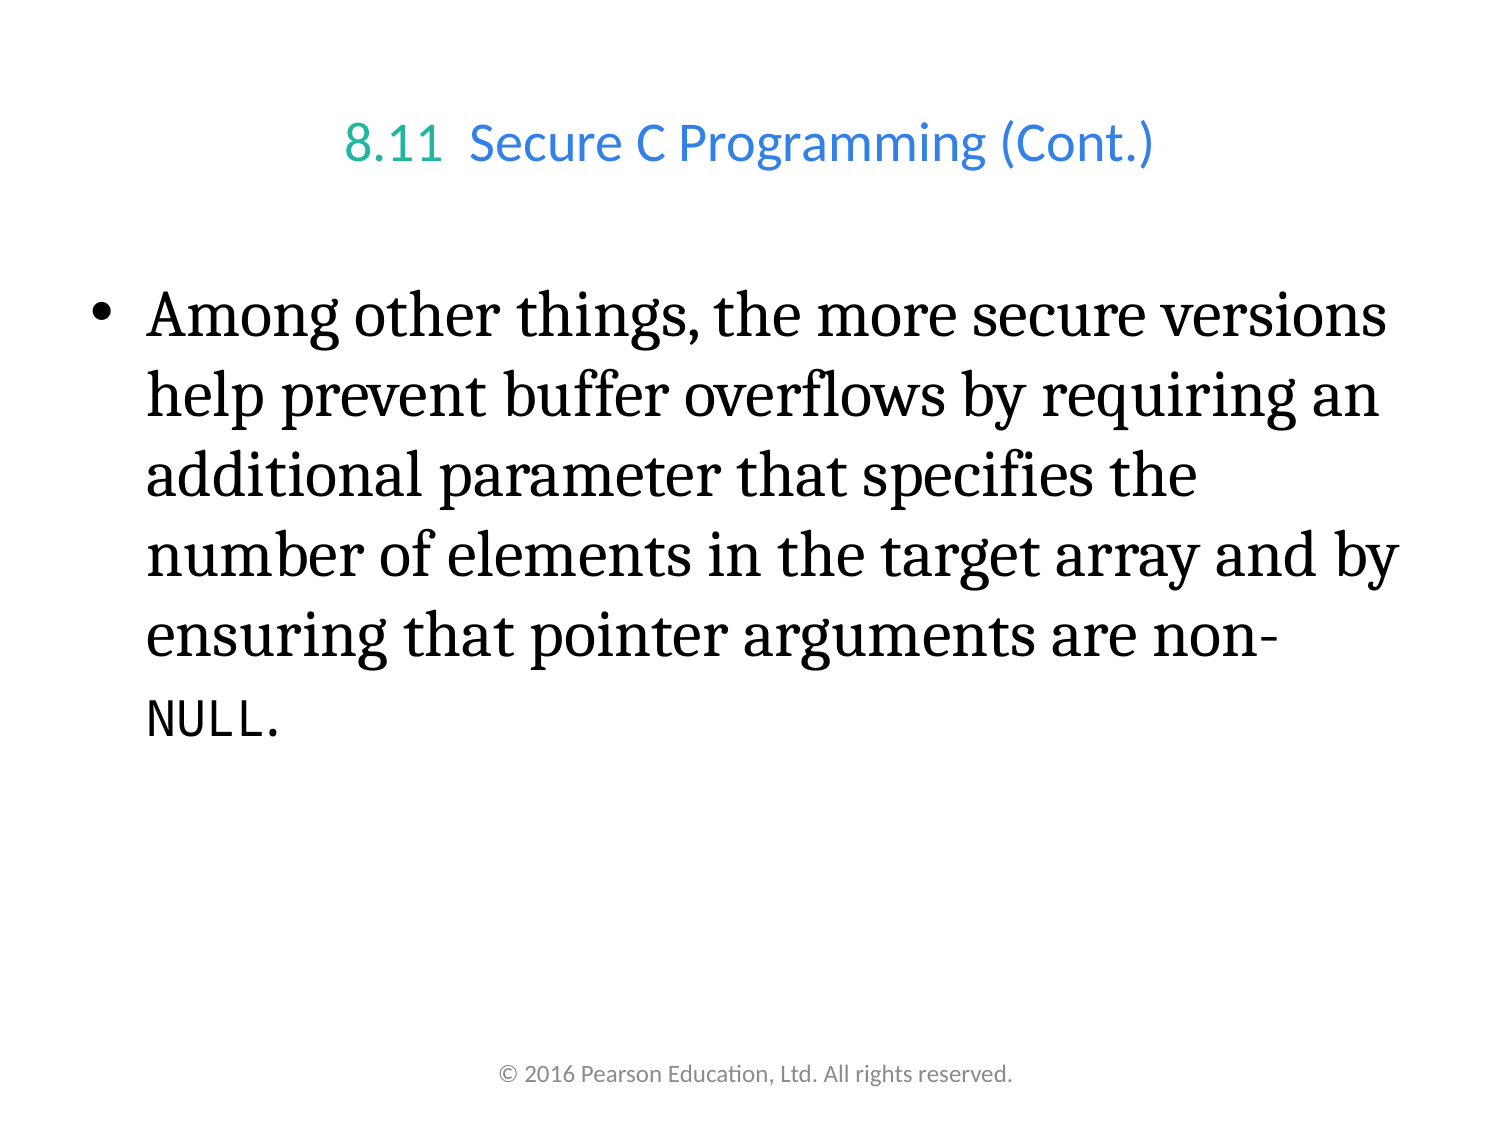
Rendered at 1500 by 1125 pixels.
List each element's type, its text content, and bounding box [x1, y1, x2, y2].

footer © 2016 Pearson Education, Ltd. All rights reserved. [362, 1042, 1150, 1103]
list Among other things, the more secure versions help prevent buffer overflows by requiring an additional parameter that specifies the number of elements in the target array and by ensuring that pointer arguments are non-NULL. [75, 262, 1425, 1005]
title 8.11 Secure C Programming (Cont.) [75, 45, 1425, 233]
